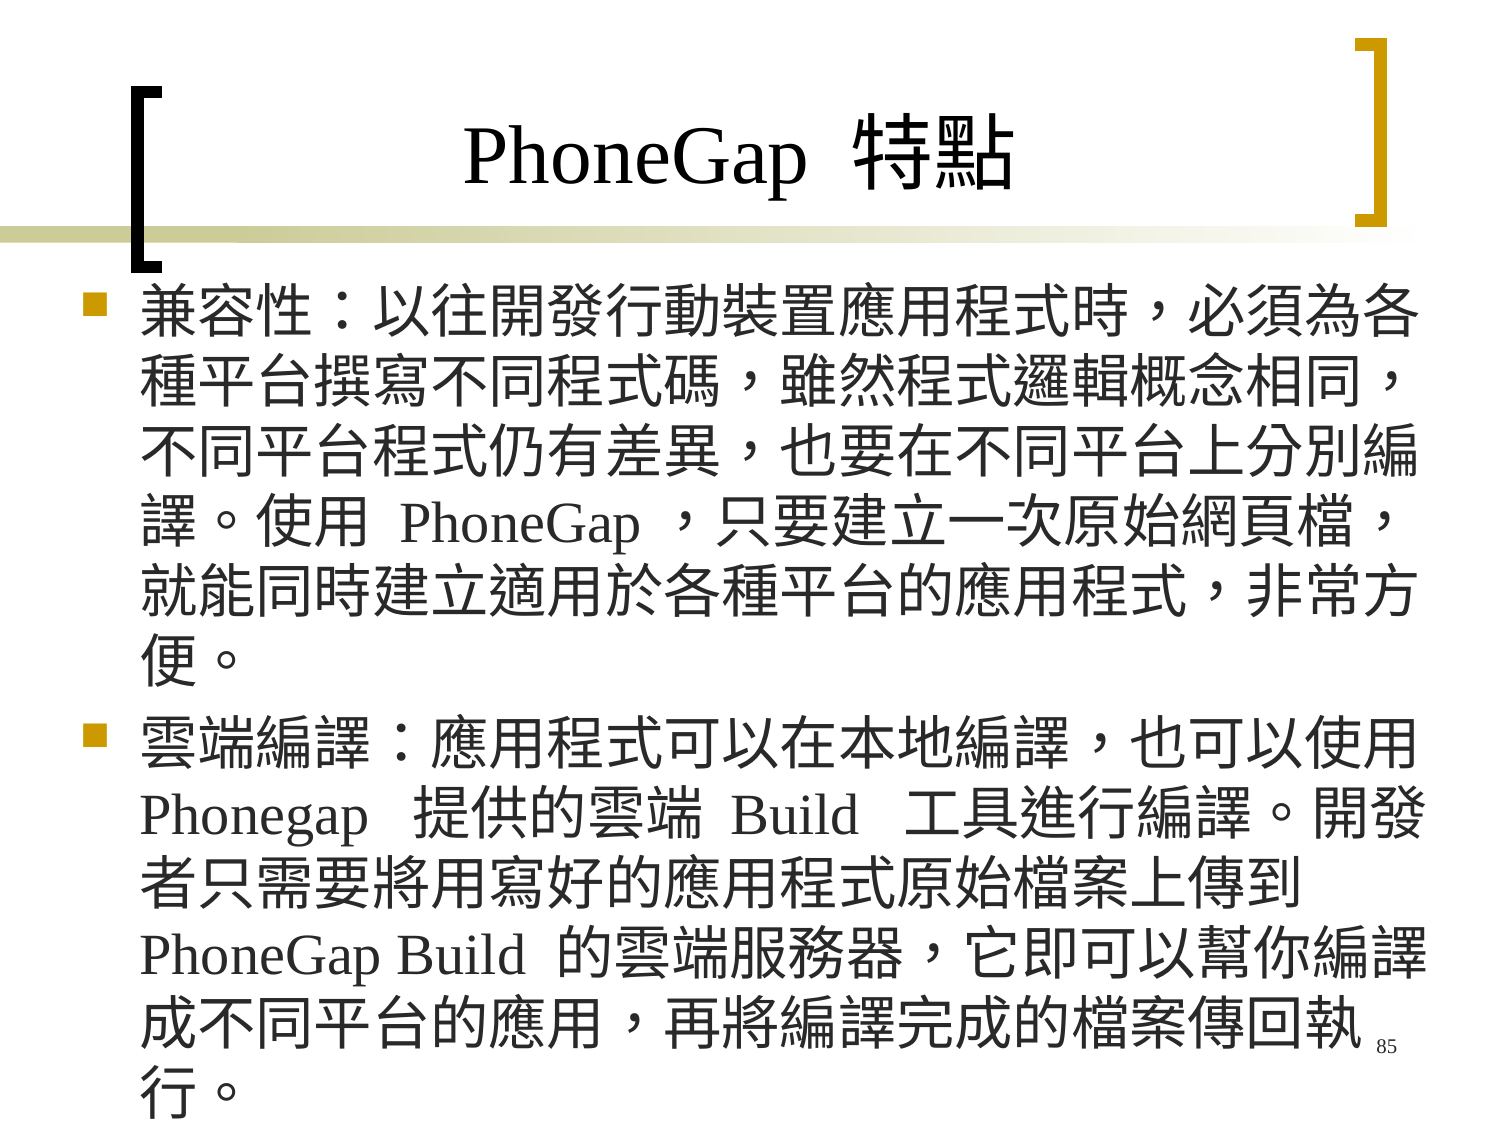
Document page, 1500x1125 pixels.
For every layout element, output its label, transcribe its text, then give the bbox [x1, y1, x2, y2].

list 兼容性：以往開發行動裝置應用程式時，必須為各種平台撰寫不同程式碼，雖然程式邏輯概念相同，不同平台程式仍有差異，也要在不同平台上分別編譯。使用 PhoneGap，只要建立一次原始網頁檔，就能同時建立適用於各種平台的應用程式，非常方便。 雲端編譯：應用程式可以在本地編譯，也可以使用 Phonegap 提供的雲端 Build 工具進行編譯。開發者只需要將用寫好的應用程式原始檔案上傳到 PhoneGap Build 的雲端服務器，它即可以幫你編譯成不同平台的應用，再將編譯完成的檔案傳回執行。 [64, 267, 1459, 1012]
title PhoneGap 特點 [152, 15, 1328, 208]
slide_number 85 [1099, 1024, 1413, 1101]
